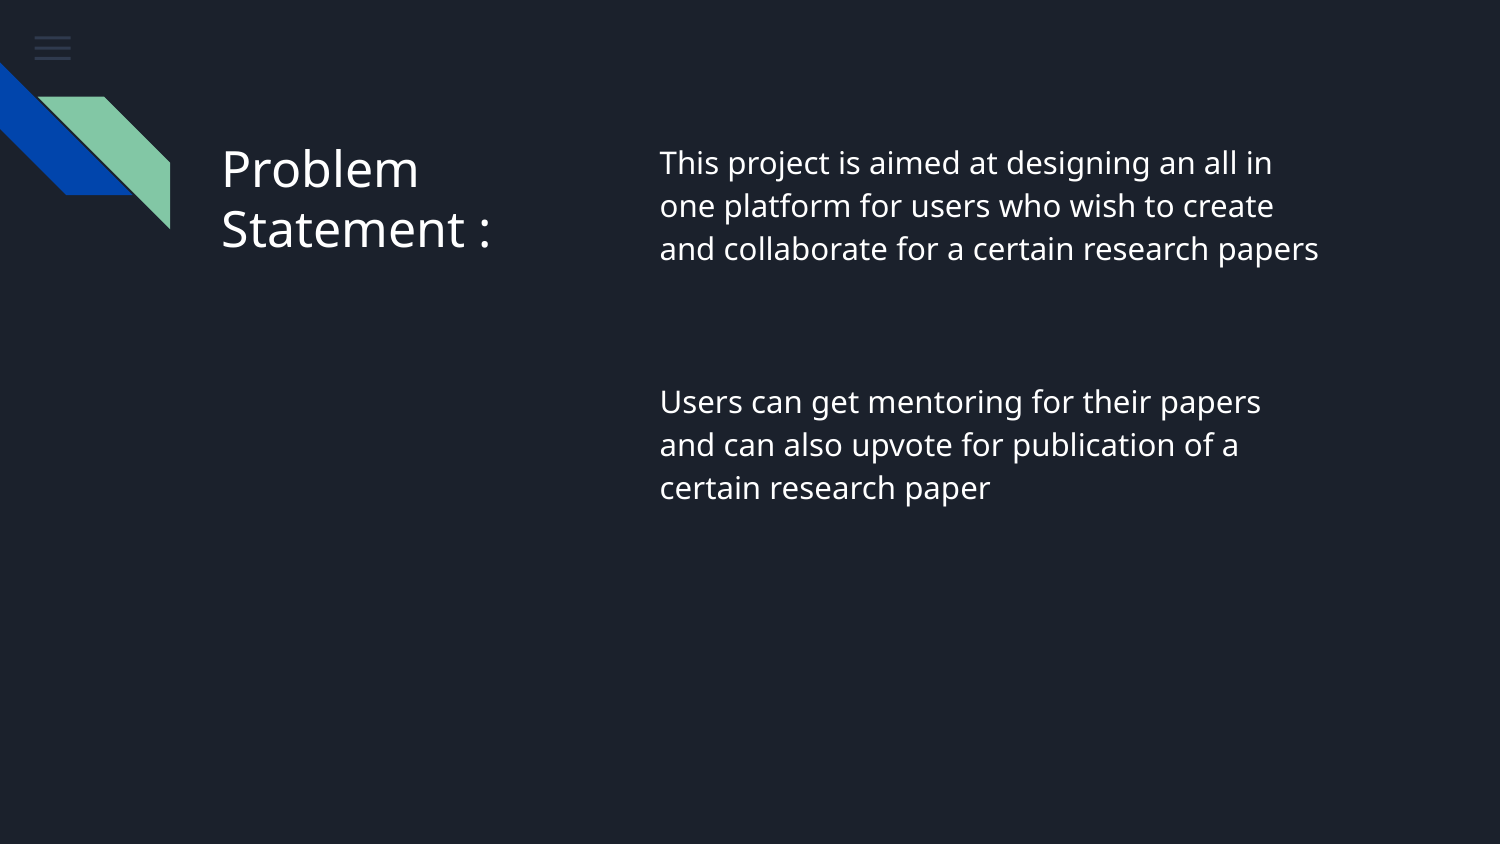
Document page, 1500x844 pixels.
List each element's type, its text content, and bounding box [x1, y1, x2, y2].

title Problem Statement : [206, 122, 644, 273]
list This project is aimed at designing an all in one platform for users who wish to create and collaborate for a certain research papers Users can get mentoring for their papers and can also upvote for publication of a certain research paper [644, 122, 1338, 722]
